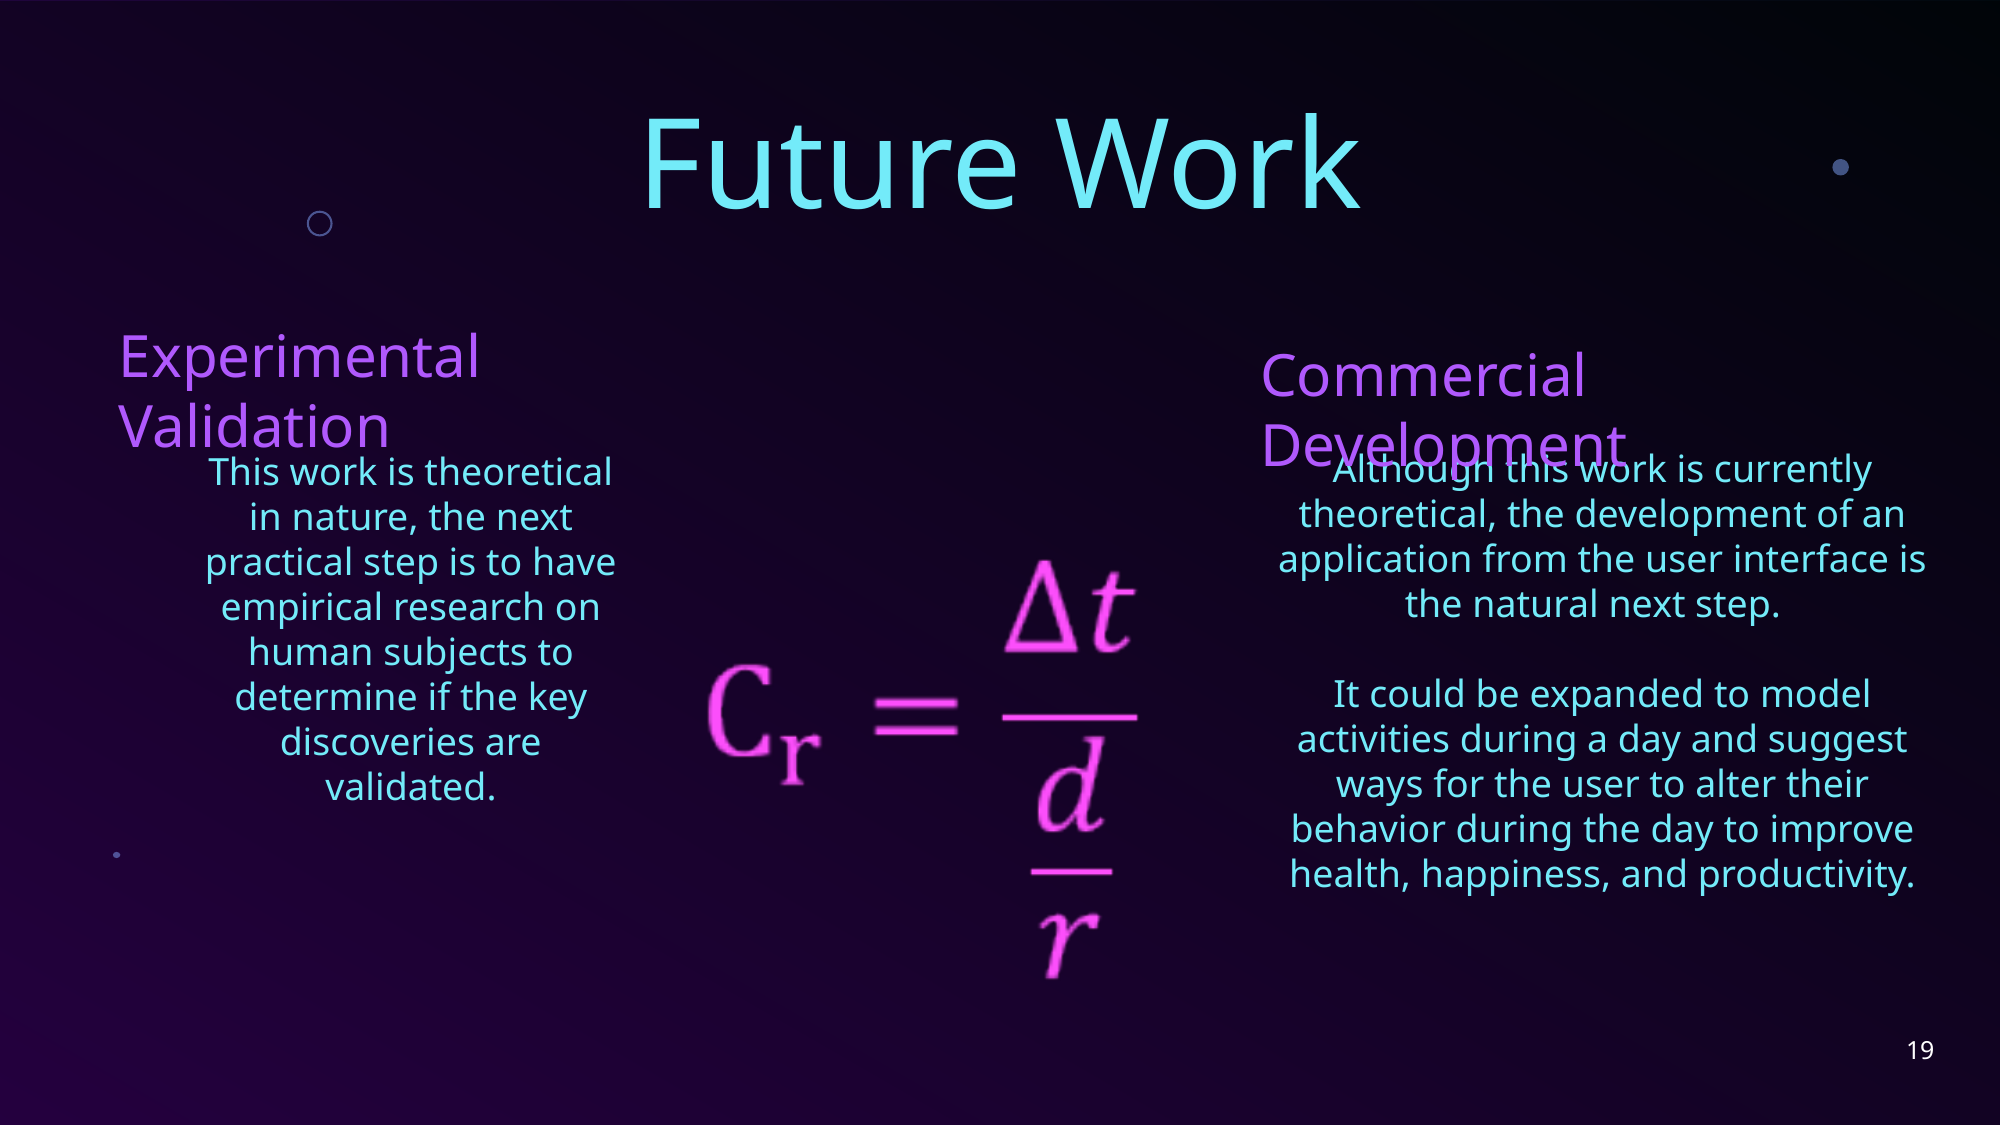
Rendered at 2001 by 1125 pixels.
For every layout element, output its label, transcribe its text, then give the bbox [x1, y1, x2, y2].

picture [526, 518, 1315, 1013]
text_box This work is theoretical in nature, the next practical step is to have empirical research on human subjects to determine if the key discoveries are validated. [185, 467, 637, 816]
text_box Commercial Development [1245, 330, 1961, 486]
title Future Work [137, 59, 1863, 278]
slide_number 19 [1499, 1021, 1950, 1082]
text_box Although this work is currently theoretical, the development of an application from the user interface is the natural next step. It could be expanded to model activities during a day and suggest ways for the user to alter their behavior during the day to improve health, happiness, and productivity. [1245, 486, 1961, 903]
text_box Experimental Validation [104, 312, 746, 467]
